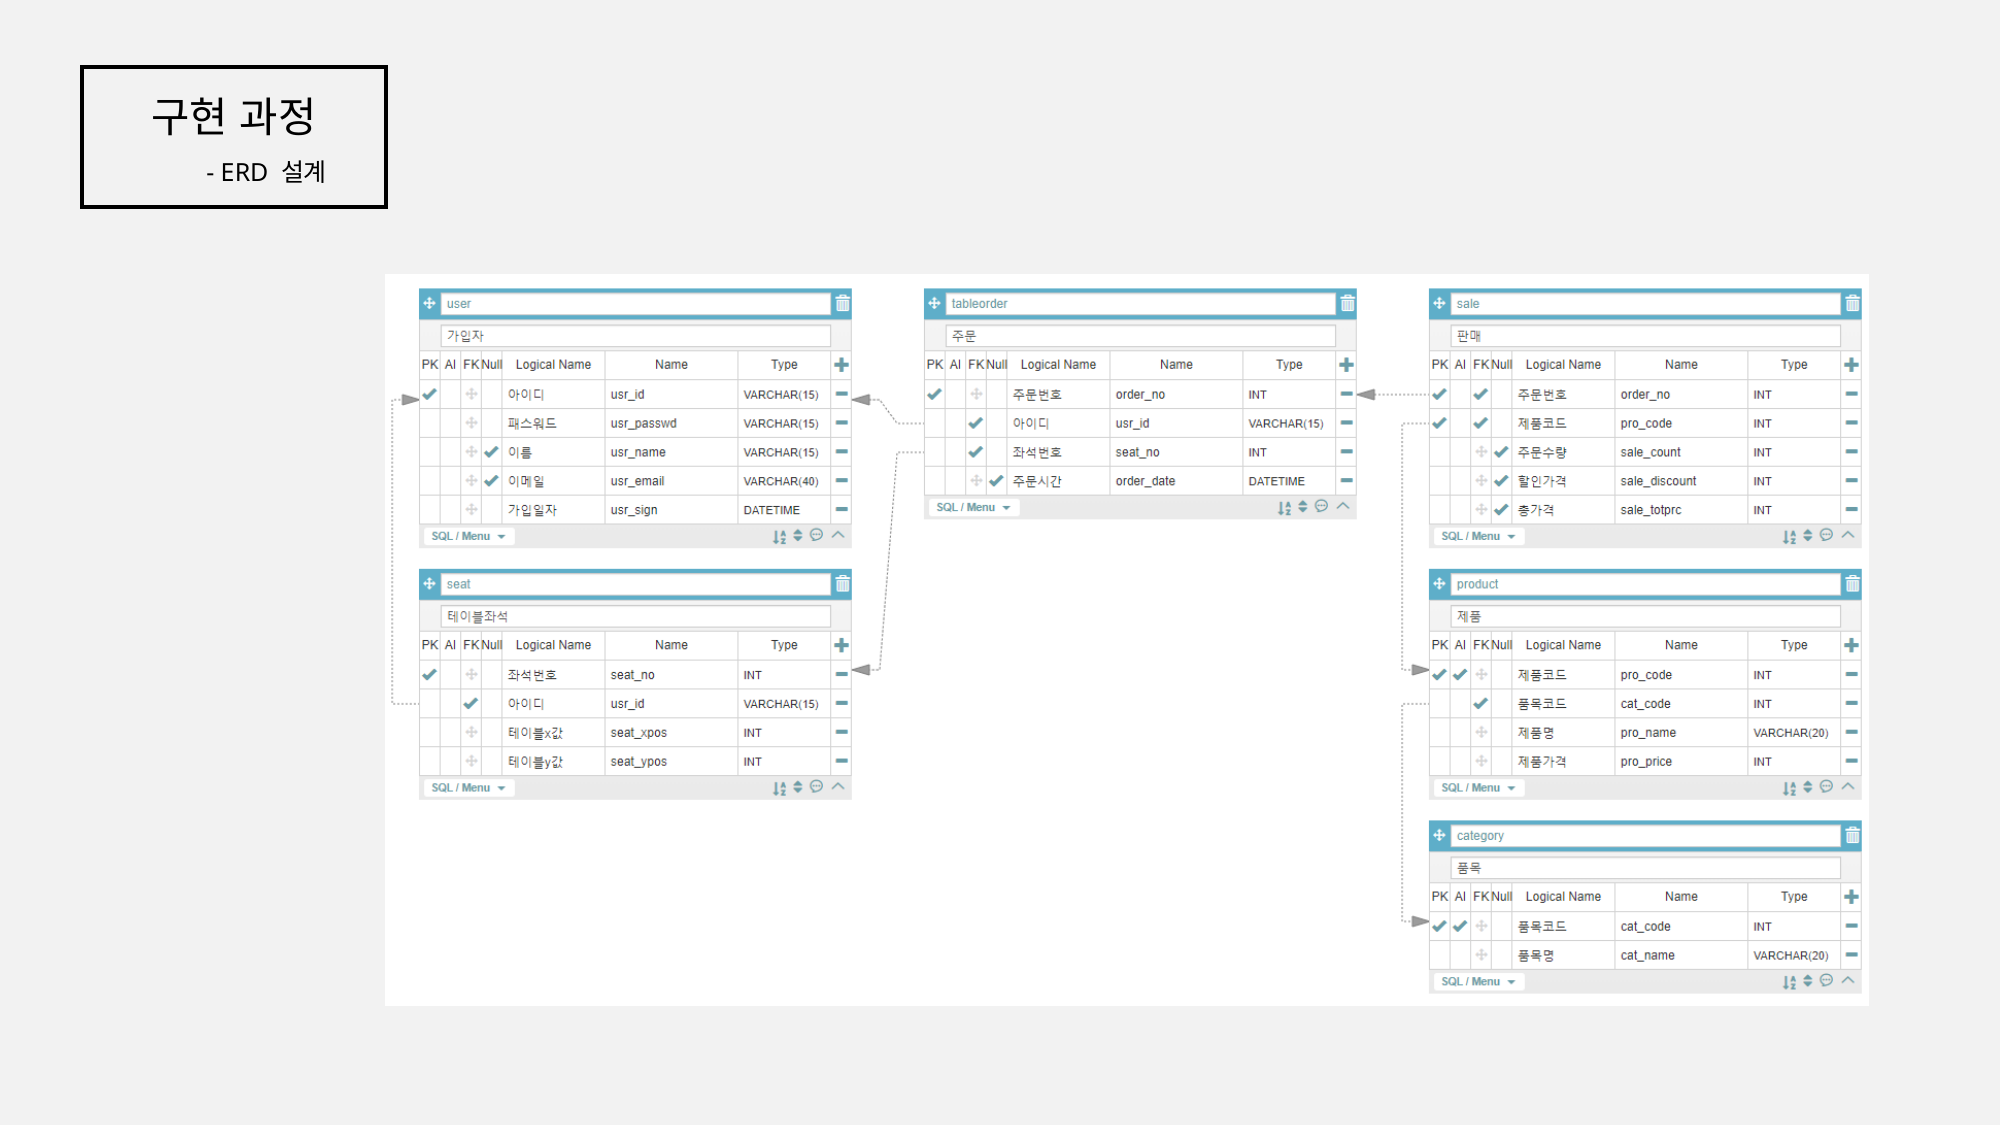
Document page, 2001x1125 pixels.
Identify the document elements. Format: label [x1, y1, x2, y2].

text_box [81, 66, 386, 207]
picture [385, 274, 1869, 1006]
